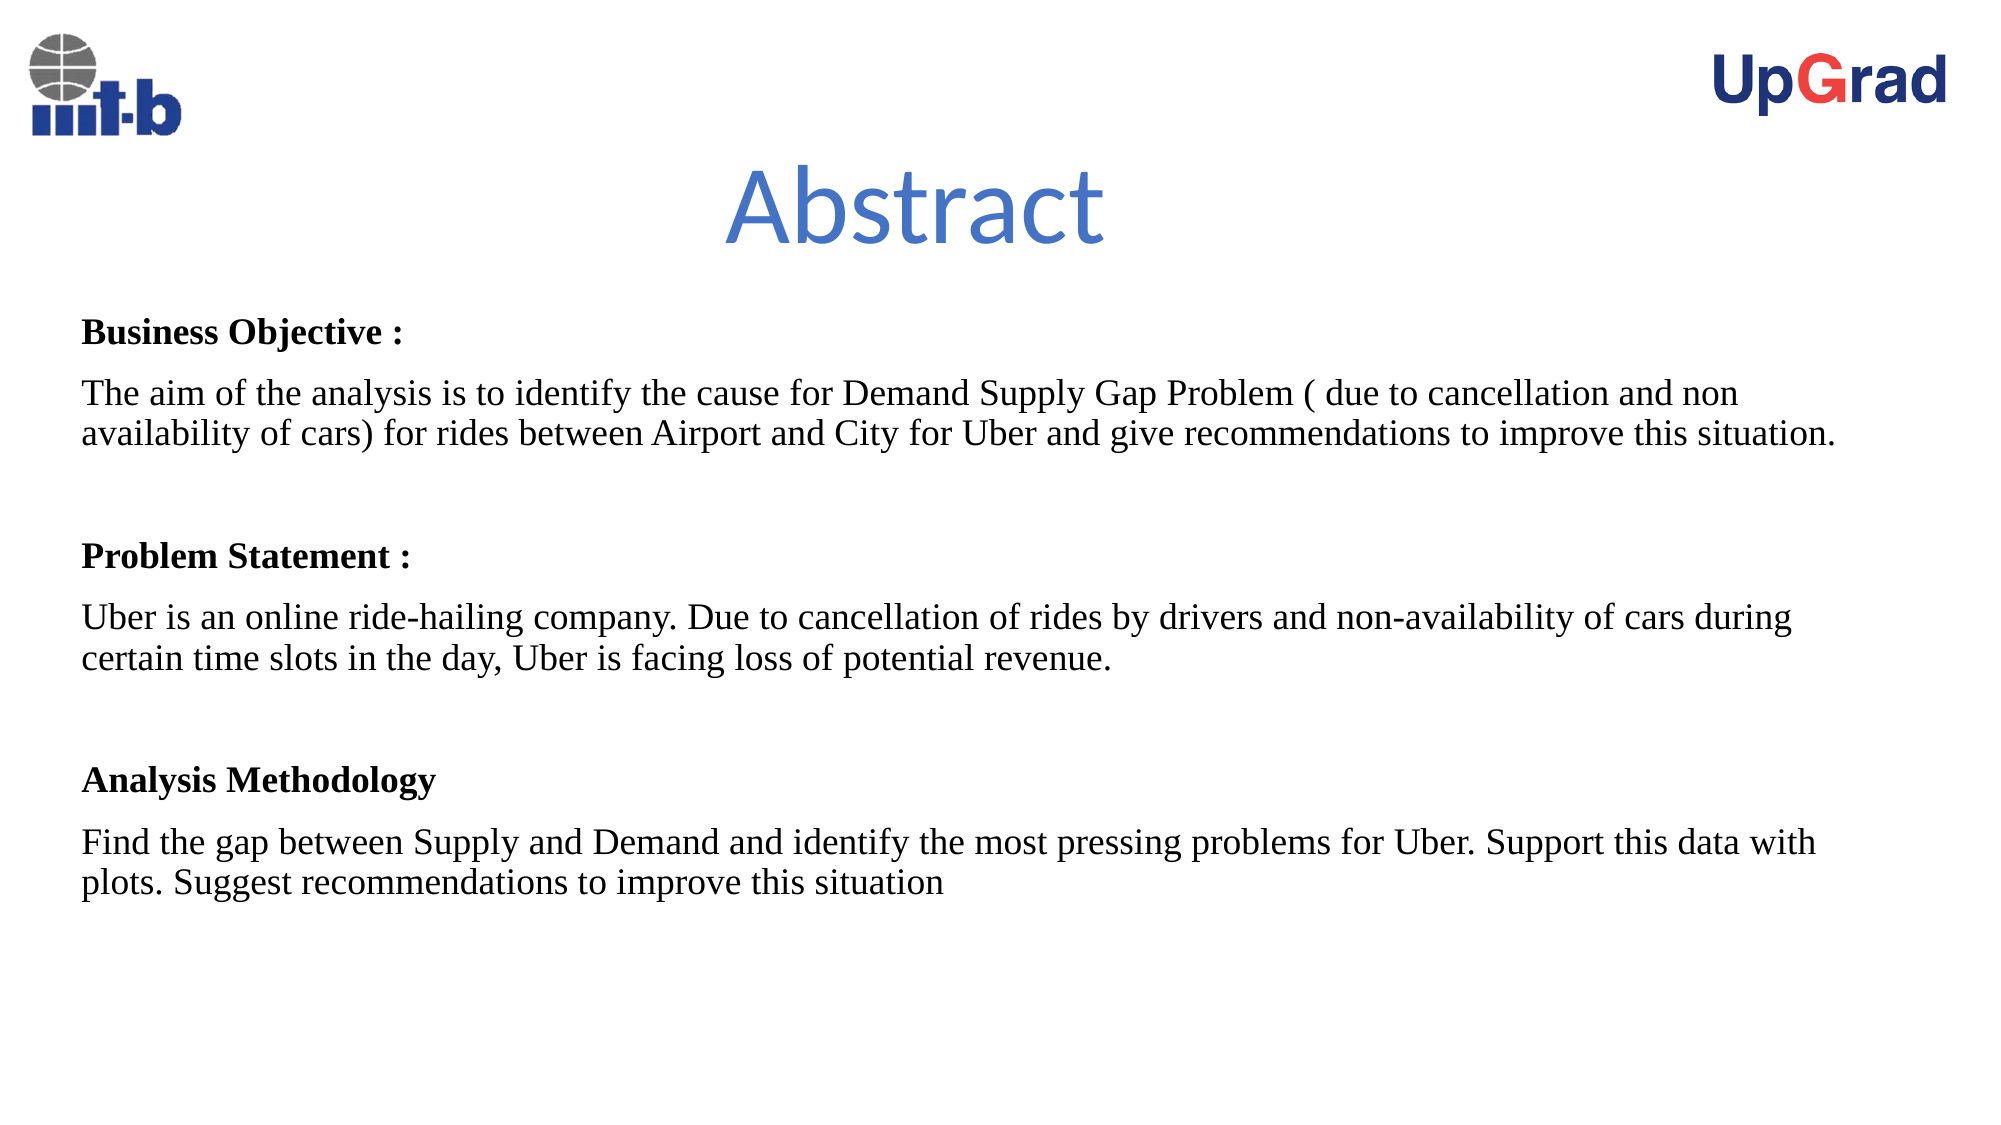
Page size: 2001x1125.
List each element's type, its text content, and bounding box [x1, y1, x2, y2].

list Business Objective : The aim of the analysis is to identify the cause for Demand Supply Gap Problem ( due to cancellation and non availability of cars) for rides between Airport and City for Uber and give recommendations to improve this situation. Problem Statement : Uber is an online ride-hailing company. Due to cancellation of rides by drivers and non-availability of cars during certain time slots in the day, Uber is facing loss of potential revenue. Analysis Methodology Find the gap between Supply and Demand and identify the most pressing problems for Uber. Support this data with plots. Suggest recommendations to improve this situation [66, 304, 1899, 1017]
text_box Abstract [710, 123, 1122, 274]
picture [1714, 53, 1952, 116]
picture [0, 29, 208, 163]
title [186, 104, 1715, 246]
